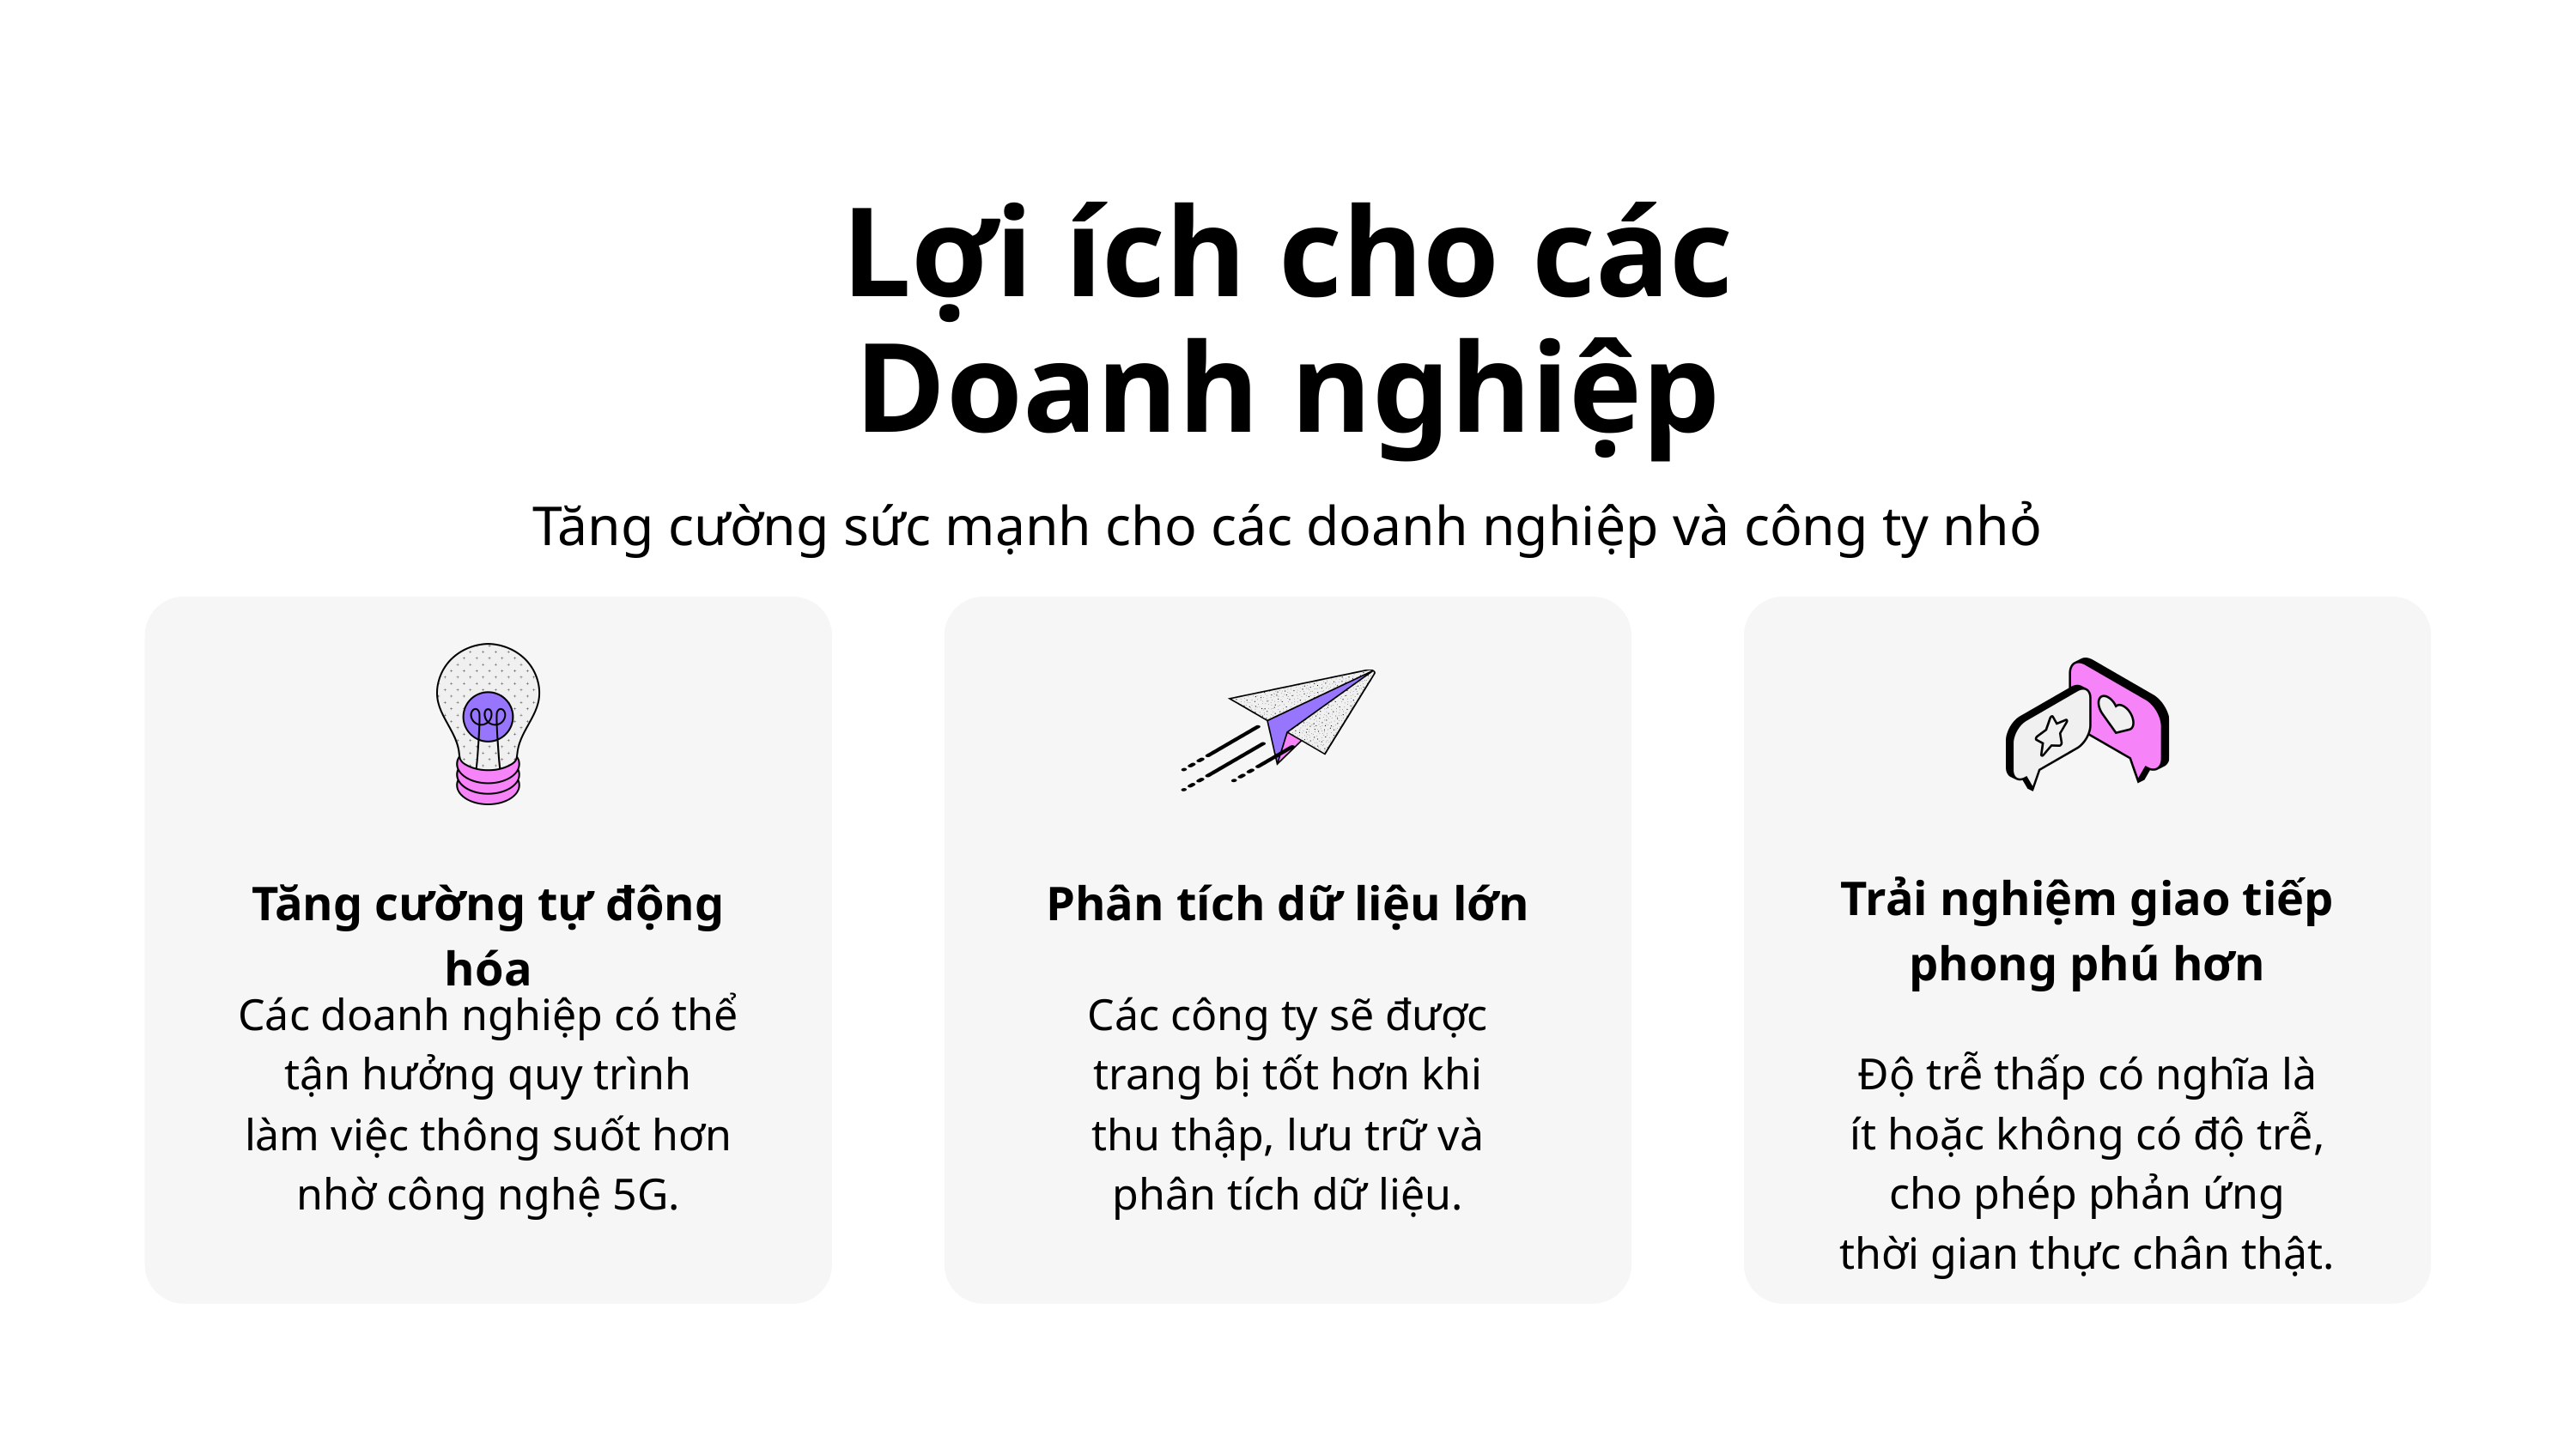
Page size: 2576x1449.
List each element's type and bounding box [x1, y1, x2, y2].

text_box [944, 596, 1632, 1304]
text_box [1804, 864, 2371, 1213]
text_box [1743, 596, 2432, 1304]
text_box [436, 178, 2140, 427]
text_box [1005, 870, 1571, 1213]
text_box [144, 596, 833, 1304]
text_box [205, 870, 771, 1154]
